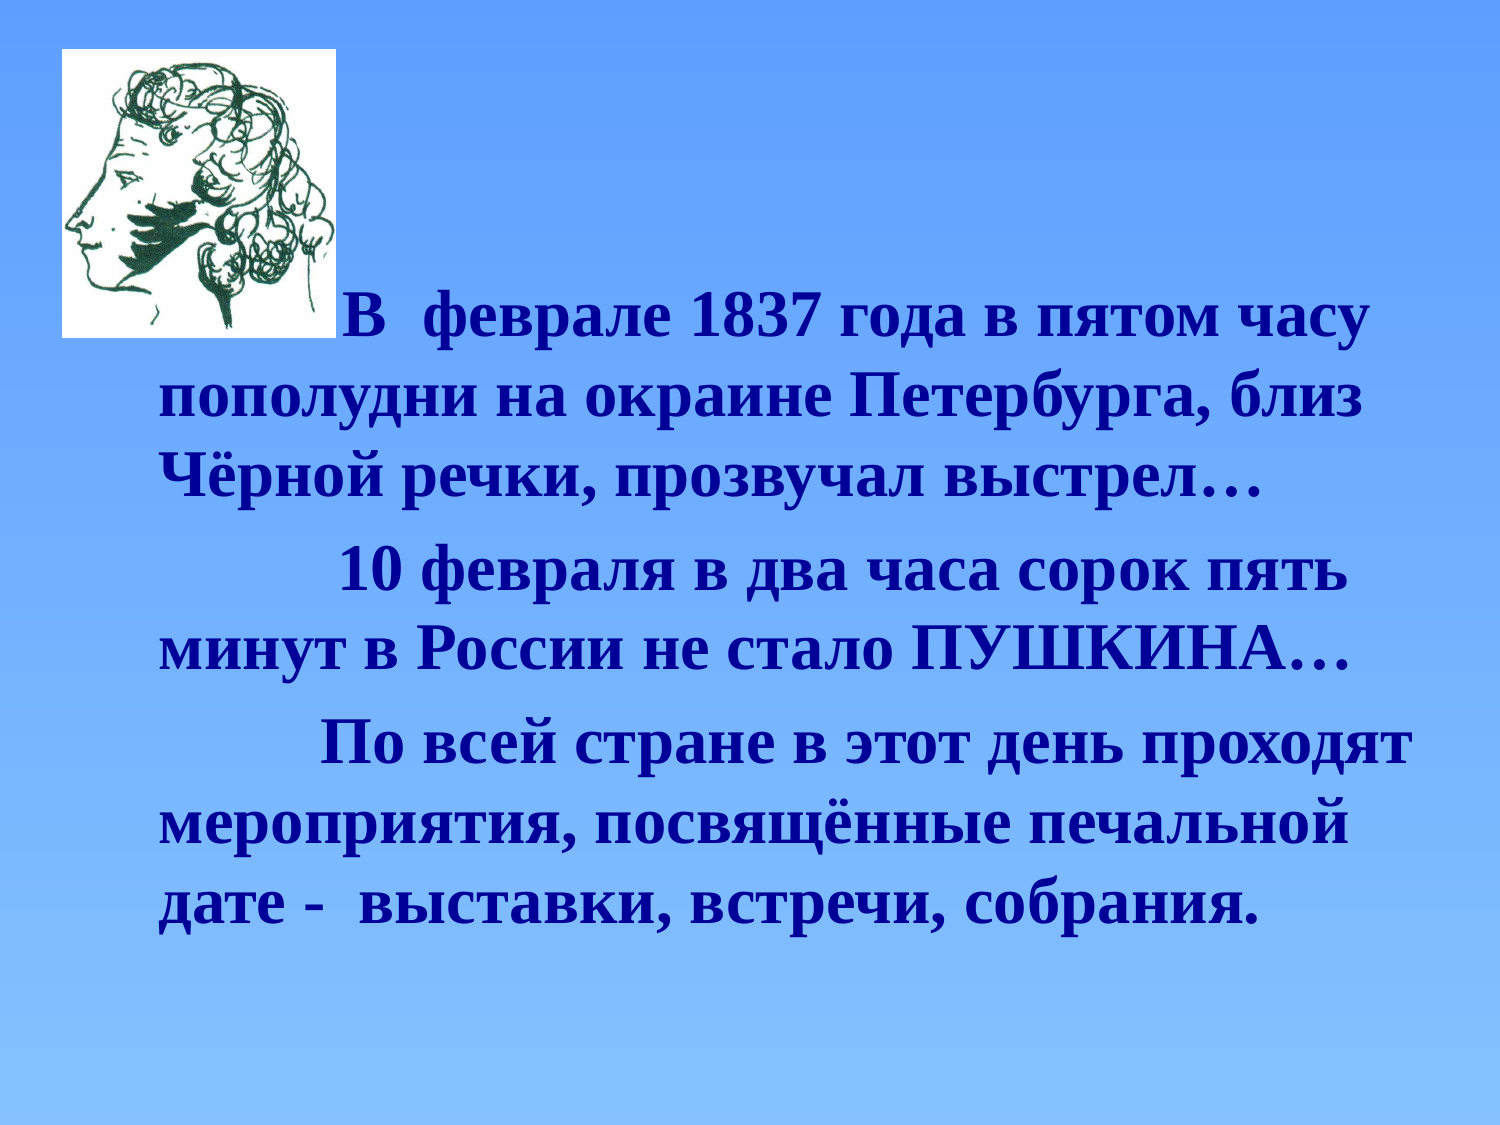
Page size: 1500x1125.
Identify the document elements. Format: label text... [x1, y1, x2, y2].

picture [62, 49, 336, 338]
list В феврале 1837 года в пятом часу пополудни на окраине Петербурга, близ Чёрной речки, прозвучал выстрел… 10 февраля в два часа сорок пять минут в России не стало ПУШКИНА… По всей стране в этот день проходят мероприятия, посвящённые печальной дате - выставки, встречи, собрания. [87, 262, 1438, 1125]
